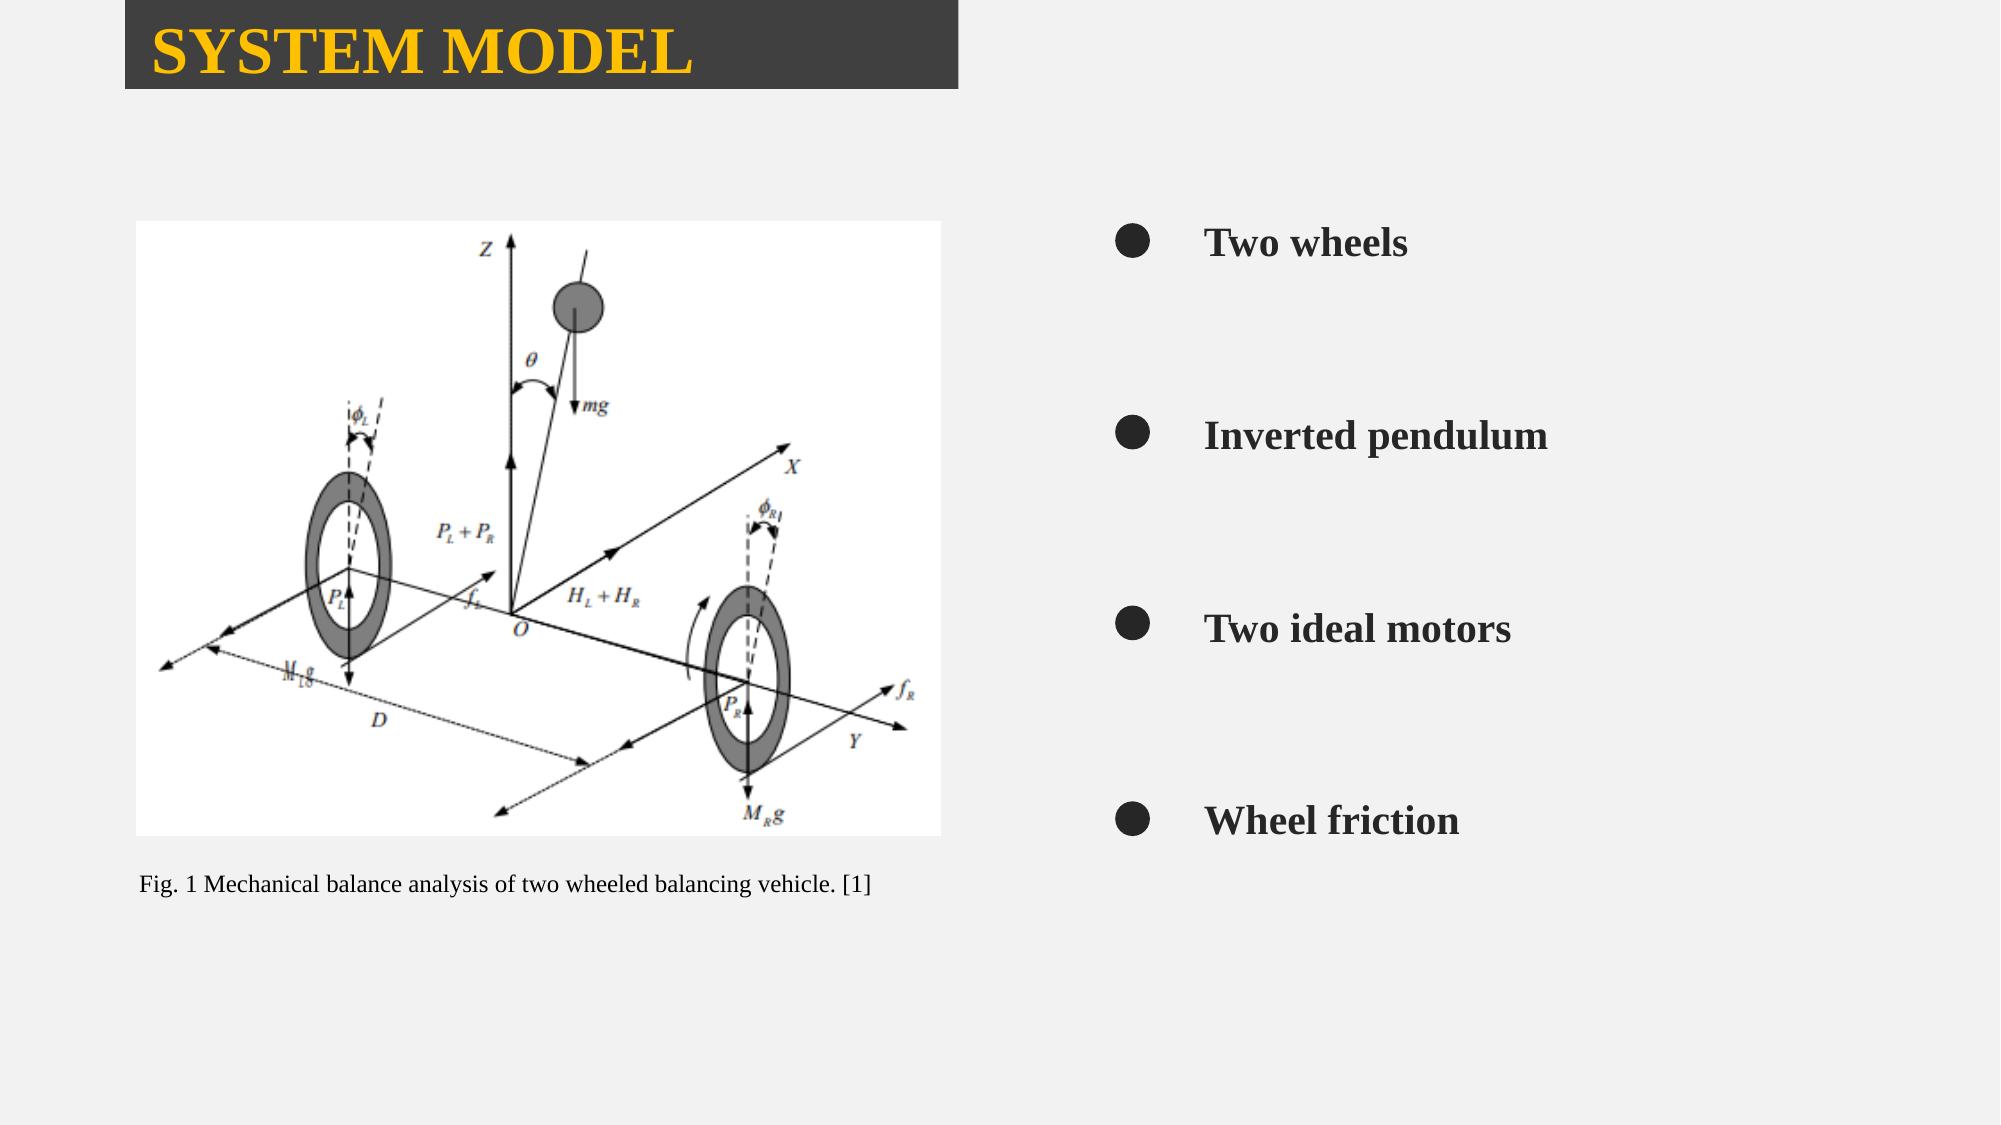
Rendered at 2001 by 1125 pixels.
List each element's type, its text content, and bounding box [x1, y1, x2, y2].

list SYSTEM MODEL [136, 8, 796, 85]
text_box [1114, 604, 1151, 642]
text_box Wheel friction [1189, 785, 1475, 851]
text_box Fig. 1 Mechanical balance analysis of two wheeled balancing vehicle. [1] [124, 851, 900, 906]
text_box Two ideal motors [1188, 593, 1527, 658]
picture [136, 221, 941, 836]
text_box Inverted pendulum [1189, 400, 1564, 466]
text_box [1114, 800, 1151, 838]
text_box [1114, 413, 1151, 451]
text_box Two wheels [1188, 207, 1424, 273]
text_box [1114, 222, 1151, 259]
